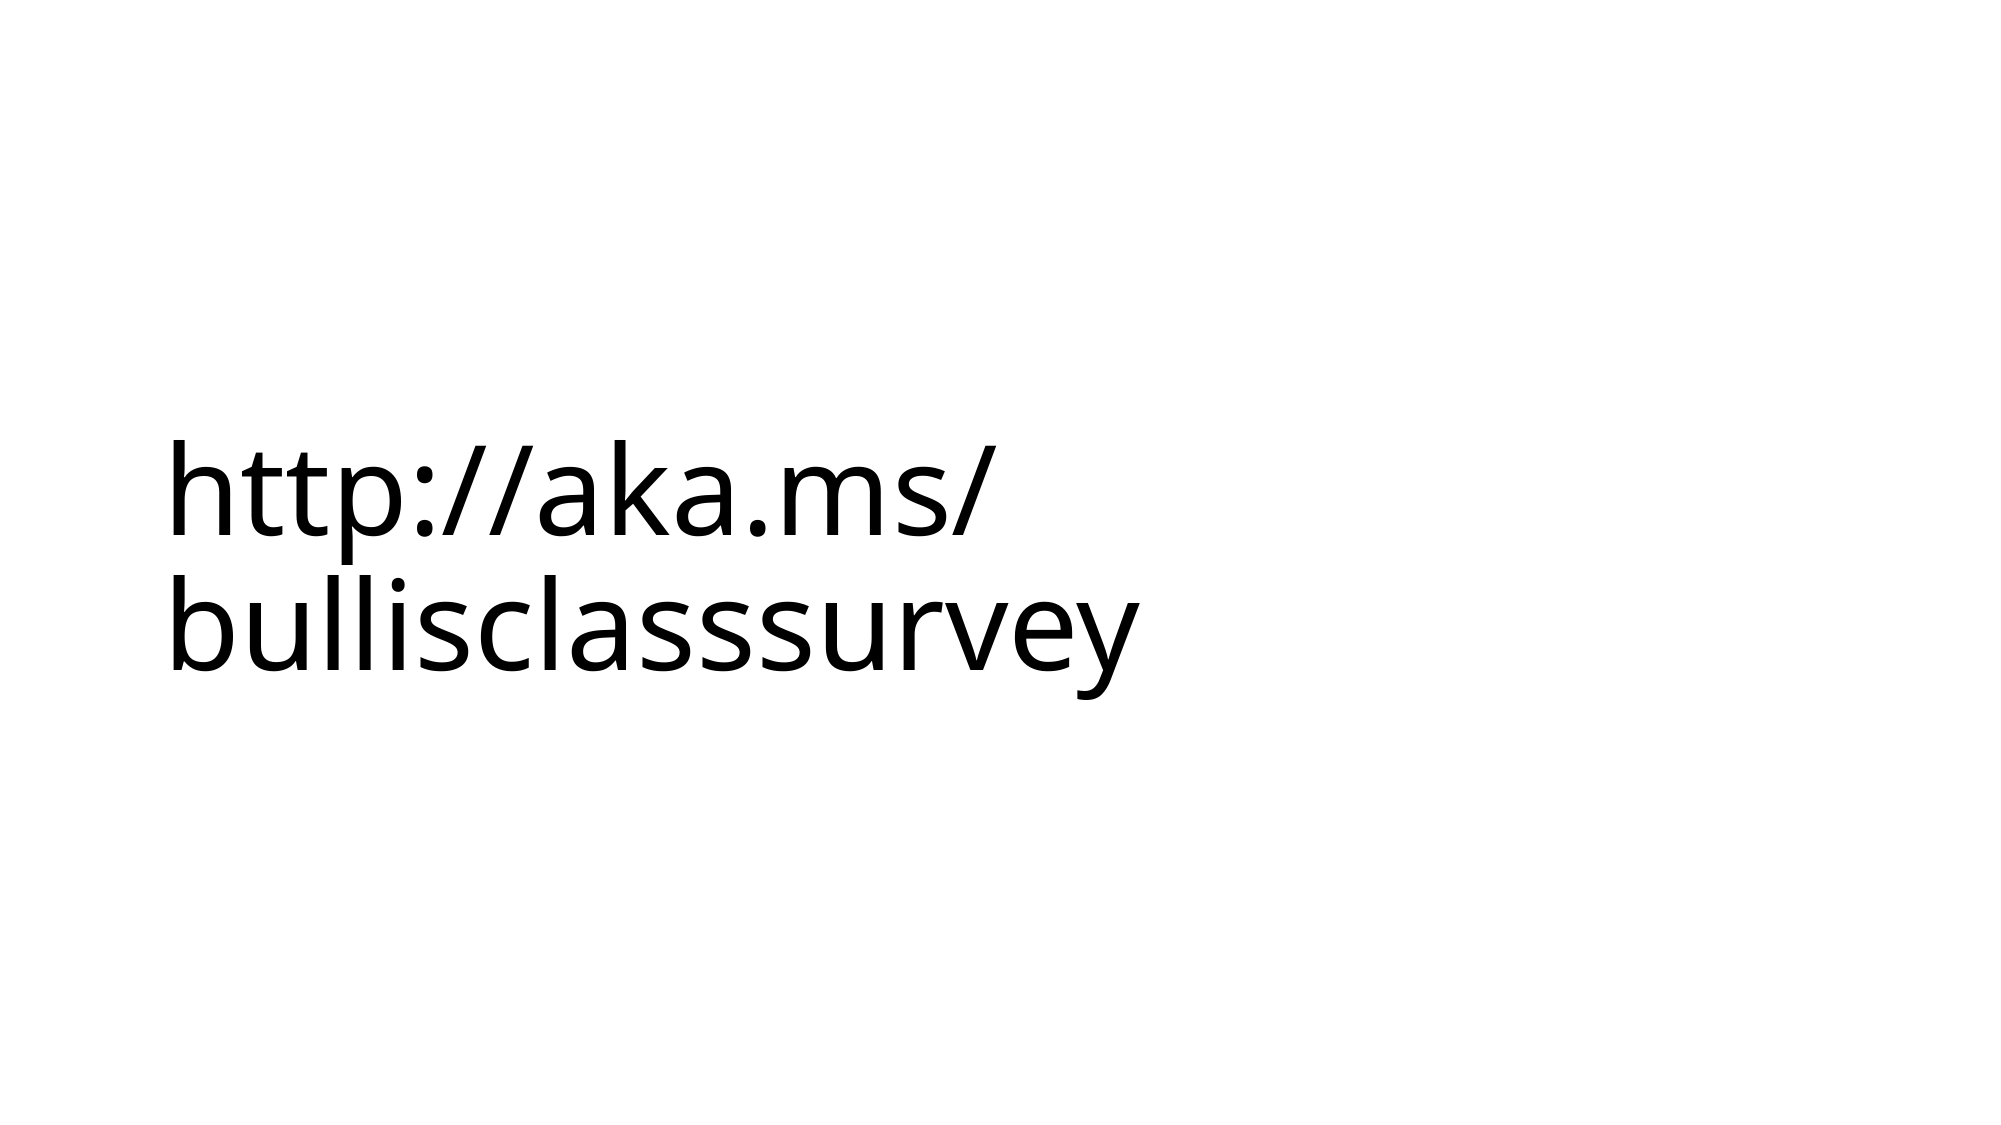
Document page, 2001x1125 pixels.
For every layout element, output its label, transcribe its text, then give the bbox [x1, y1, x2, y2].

title http://aka.ms/bullisclasssurvey [148, 453, 1874, 672]
